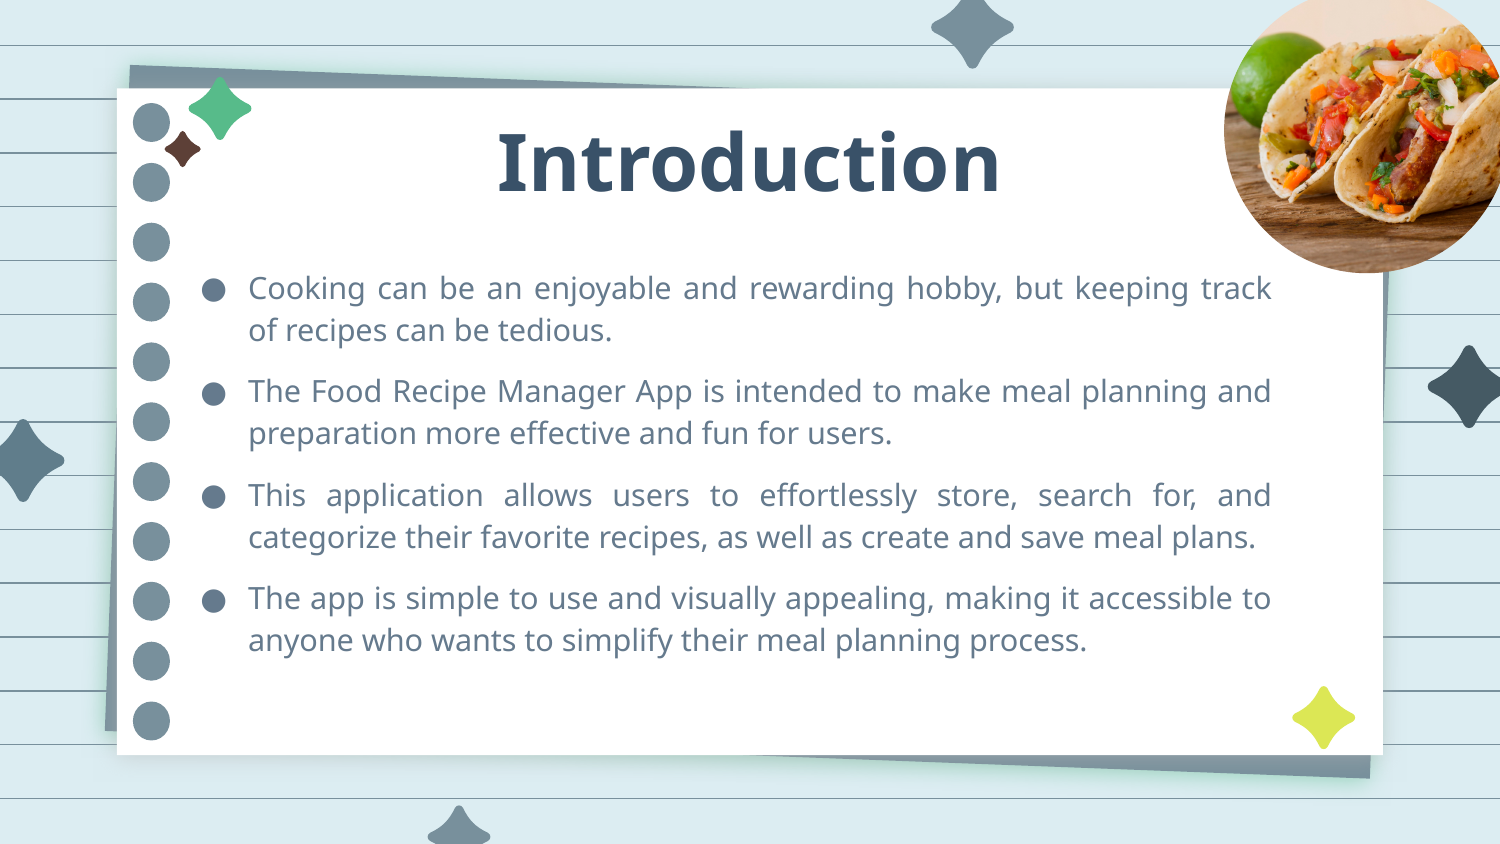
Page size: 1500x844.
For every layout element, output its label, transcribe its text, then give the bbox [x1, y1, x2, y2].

text_box [188, 77, 252, 140]
text_box [1292, 686, 1356, 750]
text_box [164, 130, 201, 168]
picture [1223, 0, 1500, 274]
title Introduction [347, 97, 1153, 222]
subtitle Cooking can be an enjoyable and rewarding hobby, but keeping track of recipes can be tedious. The Food Recipe Manager App is intended to make meal planning and preparation more effective and fun for users. This application allows users to effortlessly store, search for, and categorize their favorite recipes, as well as create and save meal plans. The app is simple to use and visually appealing, making it accessible to anyone who wants to simplify their meal planning process. [164, 248, 1287, 720]
